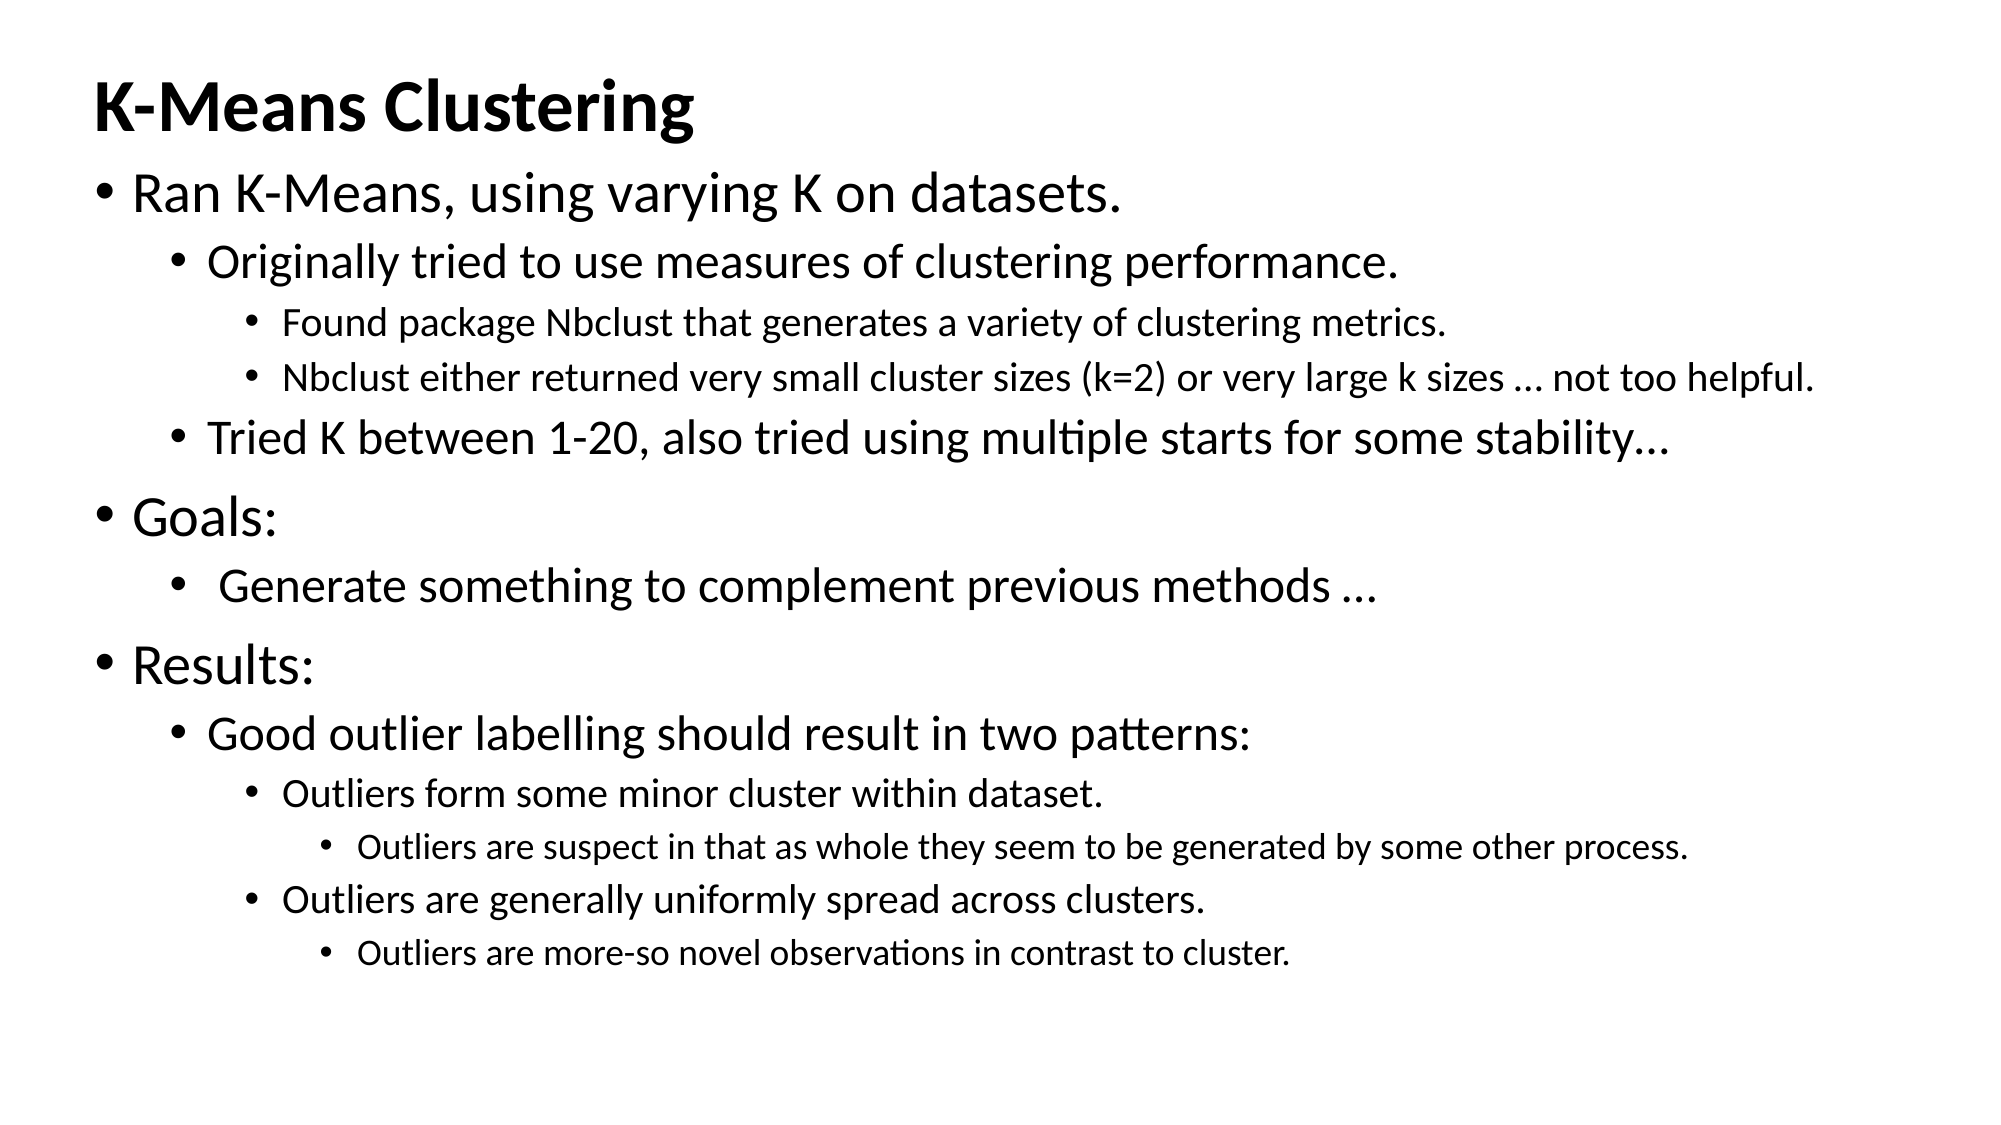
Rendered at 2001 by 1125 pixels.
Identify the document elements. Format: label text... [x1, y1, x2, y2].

title K-Means Clustering [79, 59, 1917, 154]
list Ran K-Means, using varying K on datasets. Originally tried to use measures of clustering performance. Found package Nbclust that generates a variety of clustering metrics. Nbclust either returned very small cluster sizes (k=2) or very large k sizes … not too helpful. Tried K between 1-20, also tried using multiple starts for some stability… Goals: Generate something to complement previous methods … Results: Good outlier labelling should result in two patterns: Outliers form some minor cluster within dataset. Outliers are suspect in that as whole they seem to be generated by some other process. Outliers are generally uniformly spread across clusters. Outliers are more-so novel observations in contrast to cluster. [79, 154, 1917, 1079]
